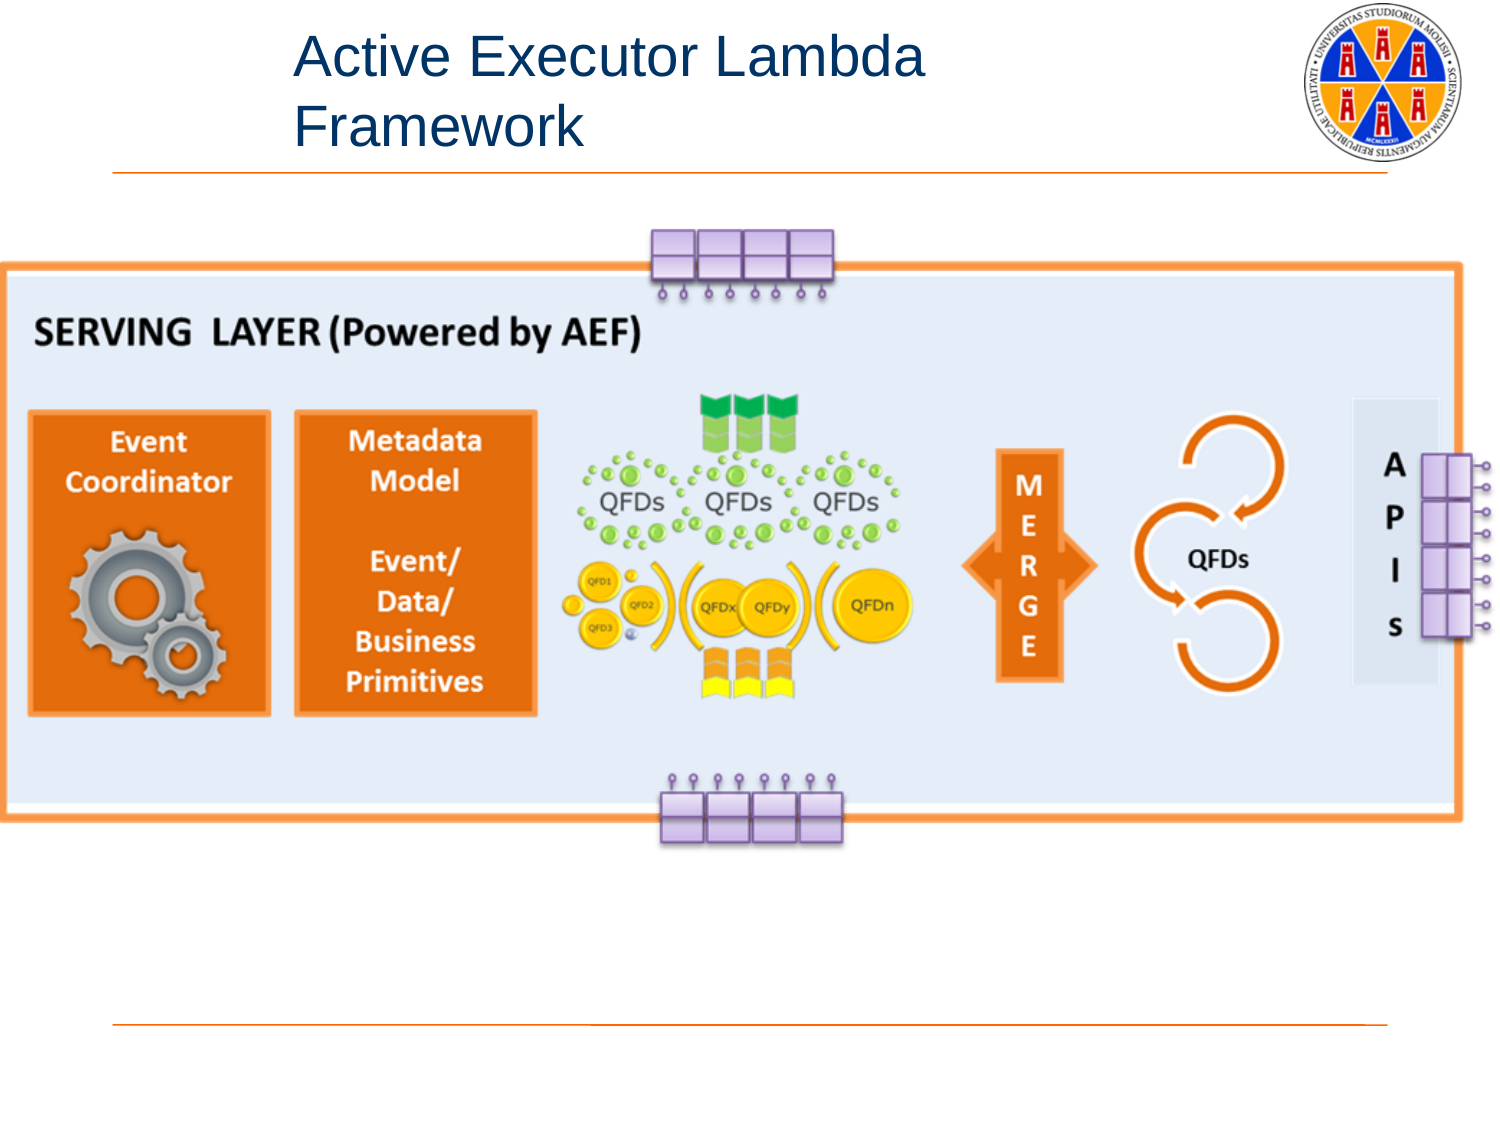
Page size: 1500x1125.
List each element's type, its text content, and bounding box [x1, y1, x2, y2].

picture [1269, 0, 1500, 166]
title Active Executor Lambda Framework [278, 18, 1211, 157]
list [0, 225, 1500, 855]
